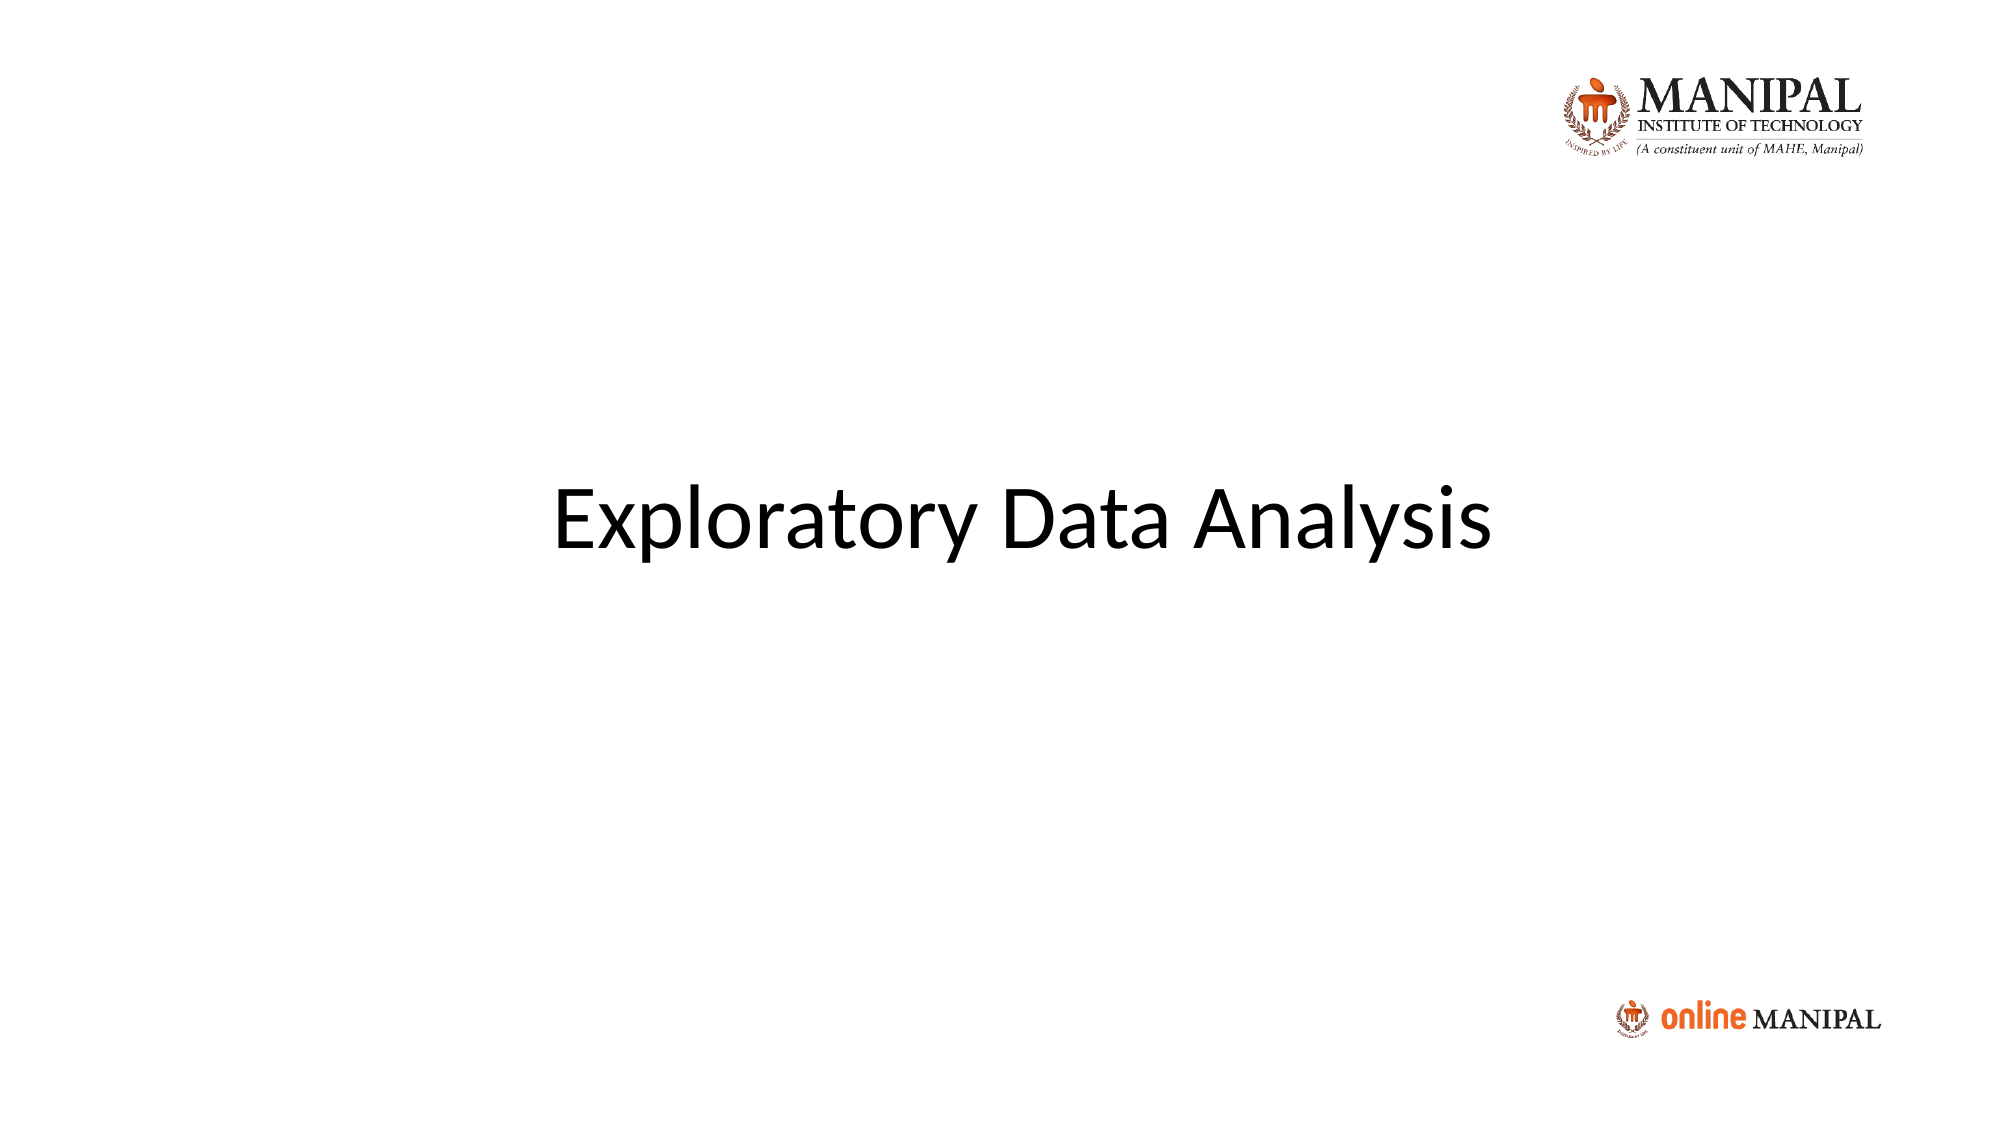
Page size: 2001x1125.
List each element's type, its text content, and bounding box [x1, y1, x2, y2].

picture [1599, 966, 1900, 1073]
text_box Exploratory Data Analysis [537, 449, 1588, 575]
picture [1545, 57, 1878, 175]
